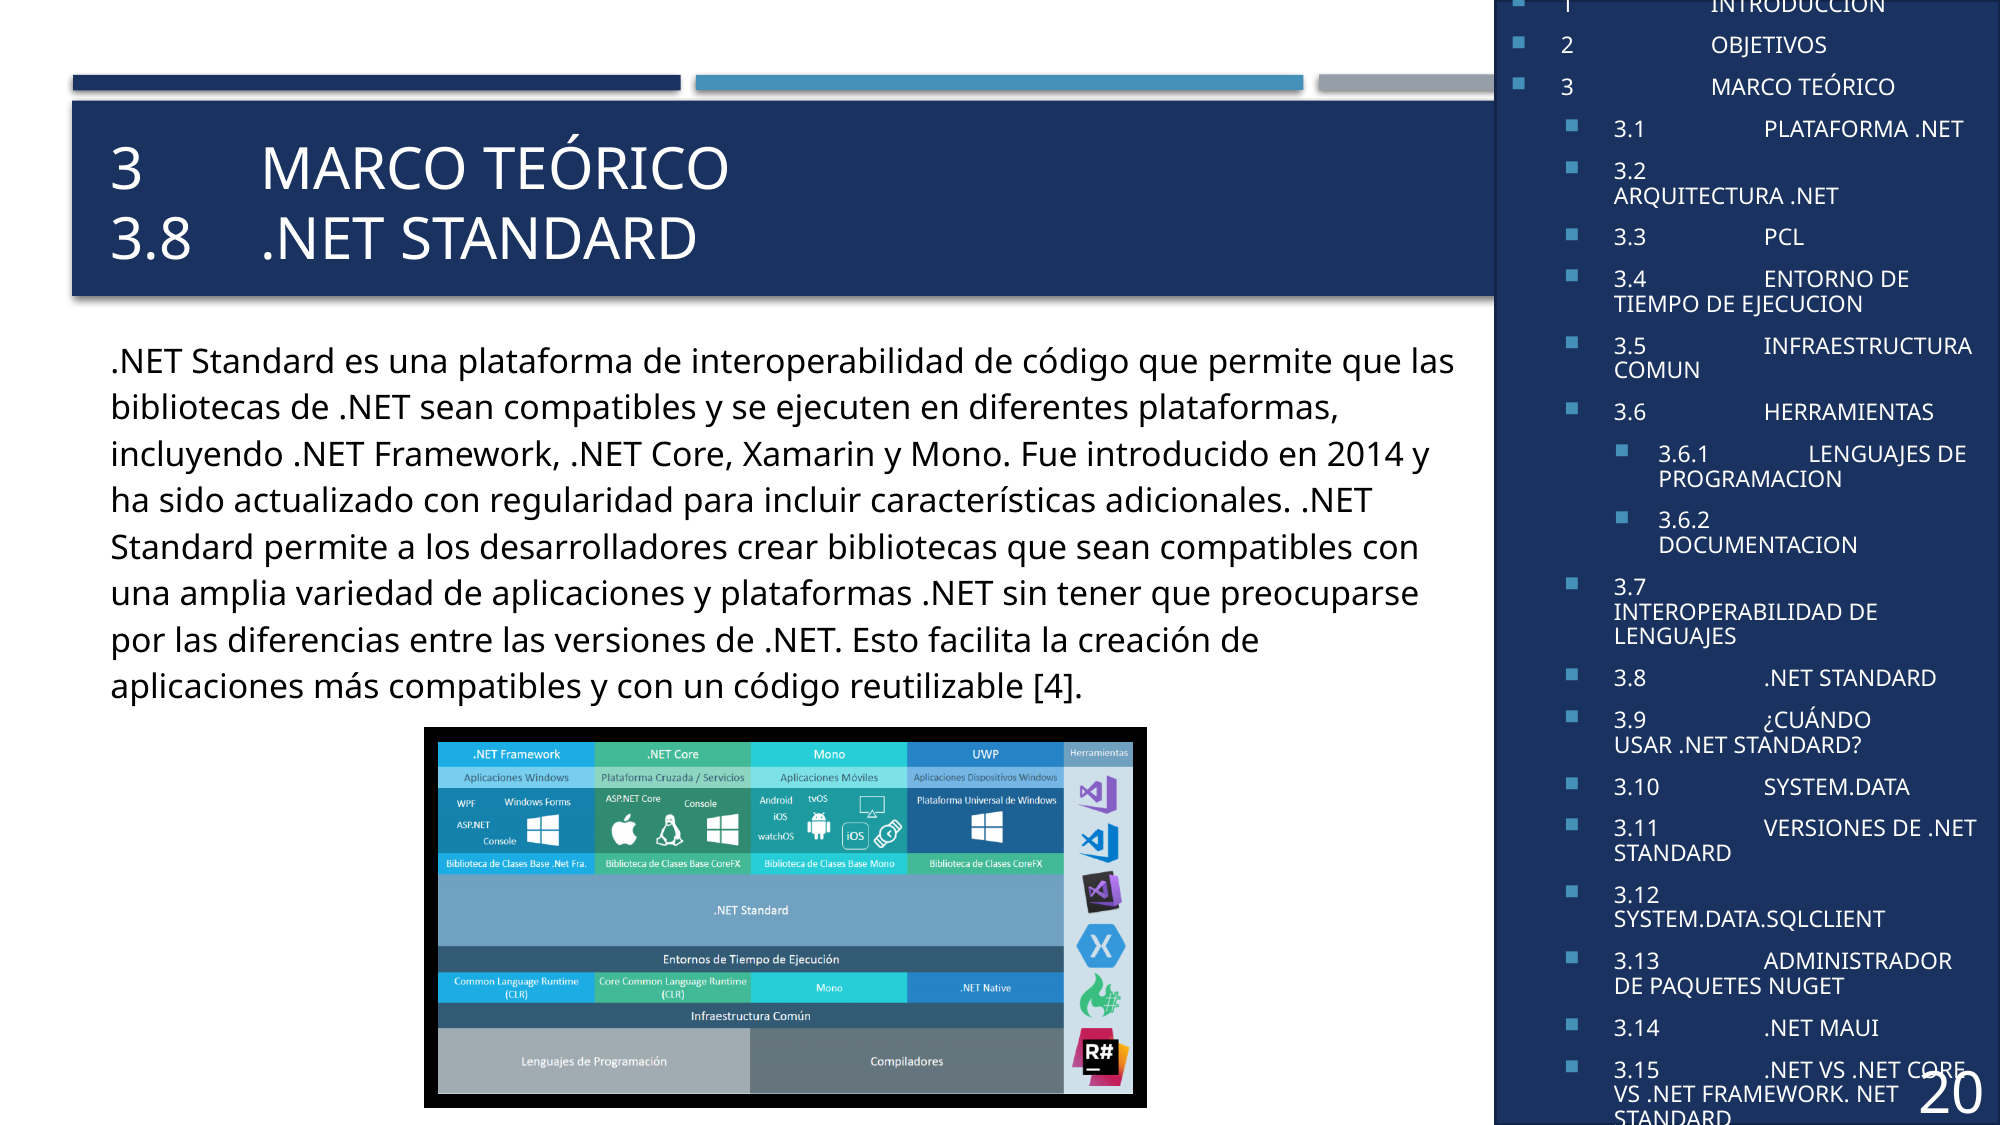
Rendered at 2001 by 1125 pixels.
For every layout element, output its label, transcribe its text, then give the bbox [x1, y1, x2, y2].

title 3 MARCO TEÓRICO 3.8 .net standard [95, 112, 1494, 279]
list .NET Standard es una plataforma de interoperabilidad de código que permite que las bibliotecas de .NET sean compatibles y se ejecuten en diferentes plataformas, incluyendo .NET Framework, .NET Core, Xamarin y Mono. Fue introducido en 2014 y ha sido actualizado con regularidad para incluir características adicionales. .NET Standard permite a los desarrolladores crear bibliotecas que sean compatibles con una amplia variedad de aplicaciones y plataformas .NET sin tener que preocuparse por las diferencias entre las versiones de .NET. Esto facilita la creación de aplicaciones más compatibles y con un código reutilizable [4]. [95, 323, 1476, 716]
picture [437, 741, 1134, 1094]
slide_number 20 [1827, 1065, 2000, 1125]
text_box 1 INTRODUCCIÓN 2 OBJETIVOS 3 MARCO TEÓRICO 3.1 PLATAFORMA .NET 3.2 ARQUITECTURA .NET 3.3 PCL 3.4 ENTORNO DE TIEMPO DE EJECUCION 3.5 INFRAESTRUCTURA COMUN 3.6 HERRAMIENTAS 3.6.1 LENGUAJES DE PROGRAMACION 3.6.2 DOCUMENTACION 3.7 INTEROPERABILIDAD DE LENGUAJES 3.8 .NET STANDARD 3.9 ¿CUÁNDO USAR .NET STANDARD? 3.10 SYSTEM.DATA 3.11 VERSIONES DE .NET STANDARD 3.12 SYSTEM.DATA.SQLCLIENT 3.13 ADMINISTRADOR DE PAQUETES NUGET 3.14 .NET MAUI 3.15 .NET VS .NET CORE VS .NET FRAMEWORK. NET STANDARD [1494, 0, 2000, 1125]
